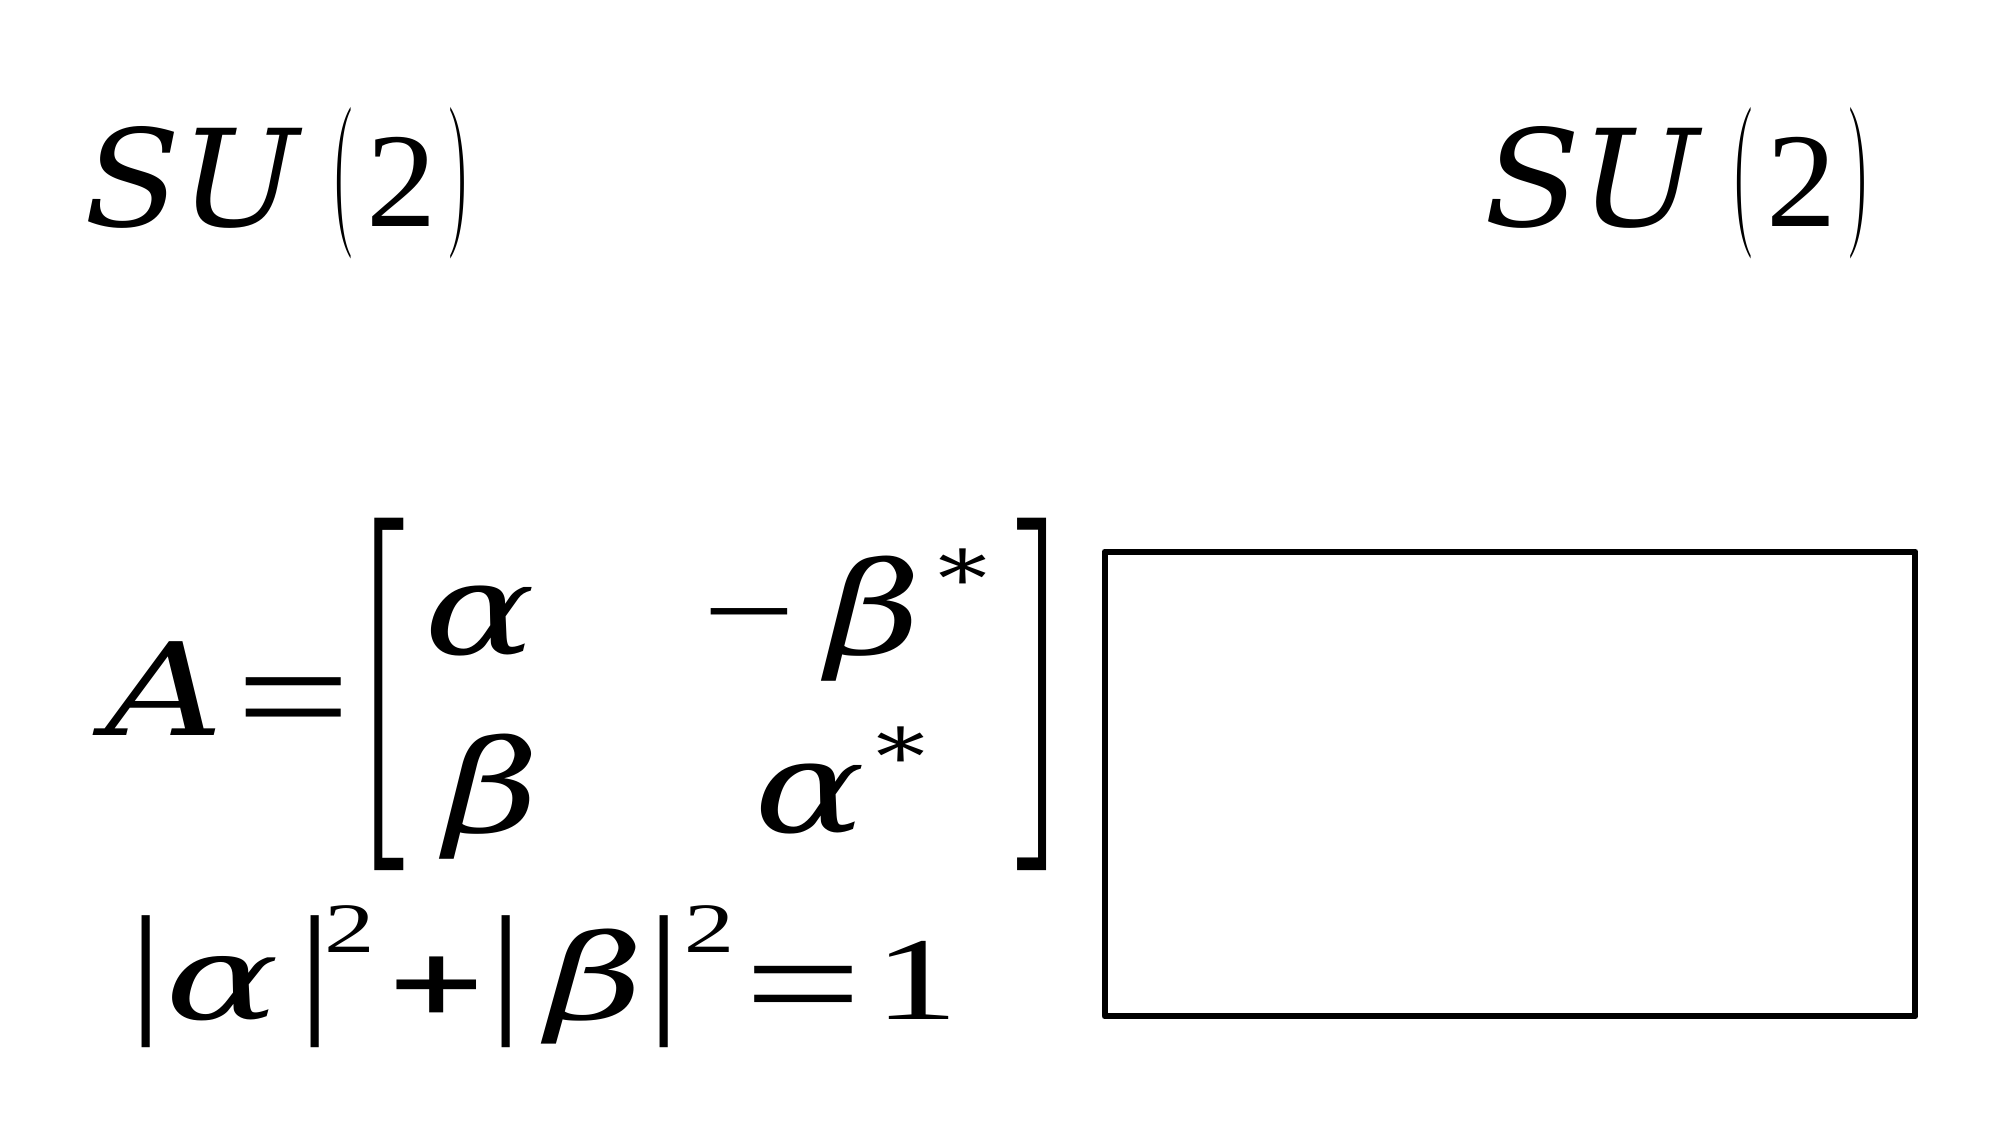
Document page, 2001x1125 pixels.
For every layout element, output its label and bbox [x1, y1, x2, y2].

text_box [84, 509, 1916, 1053]
